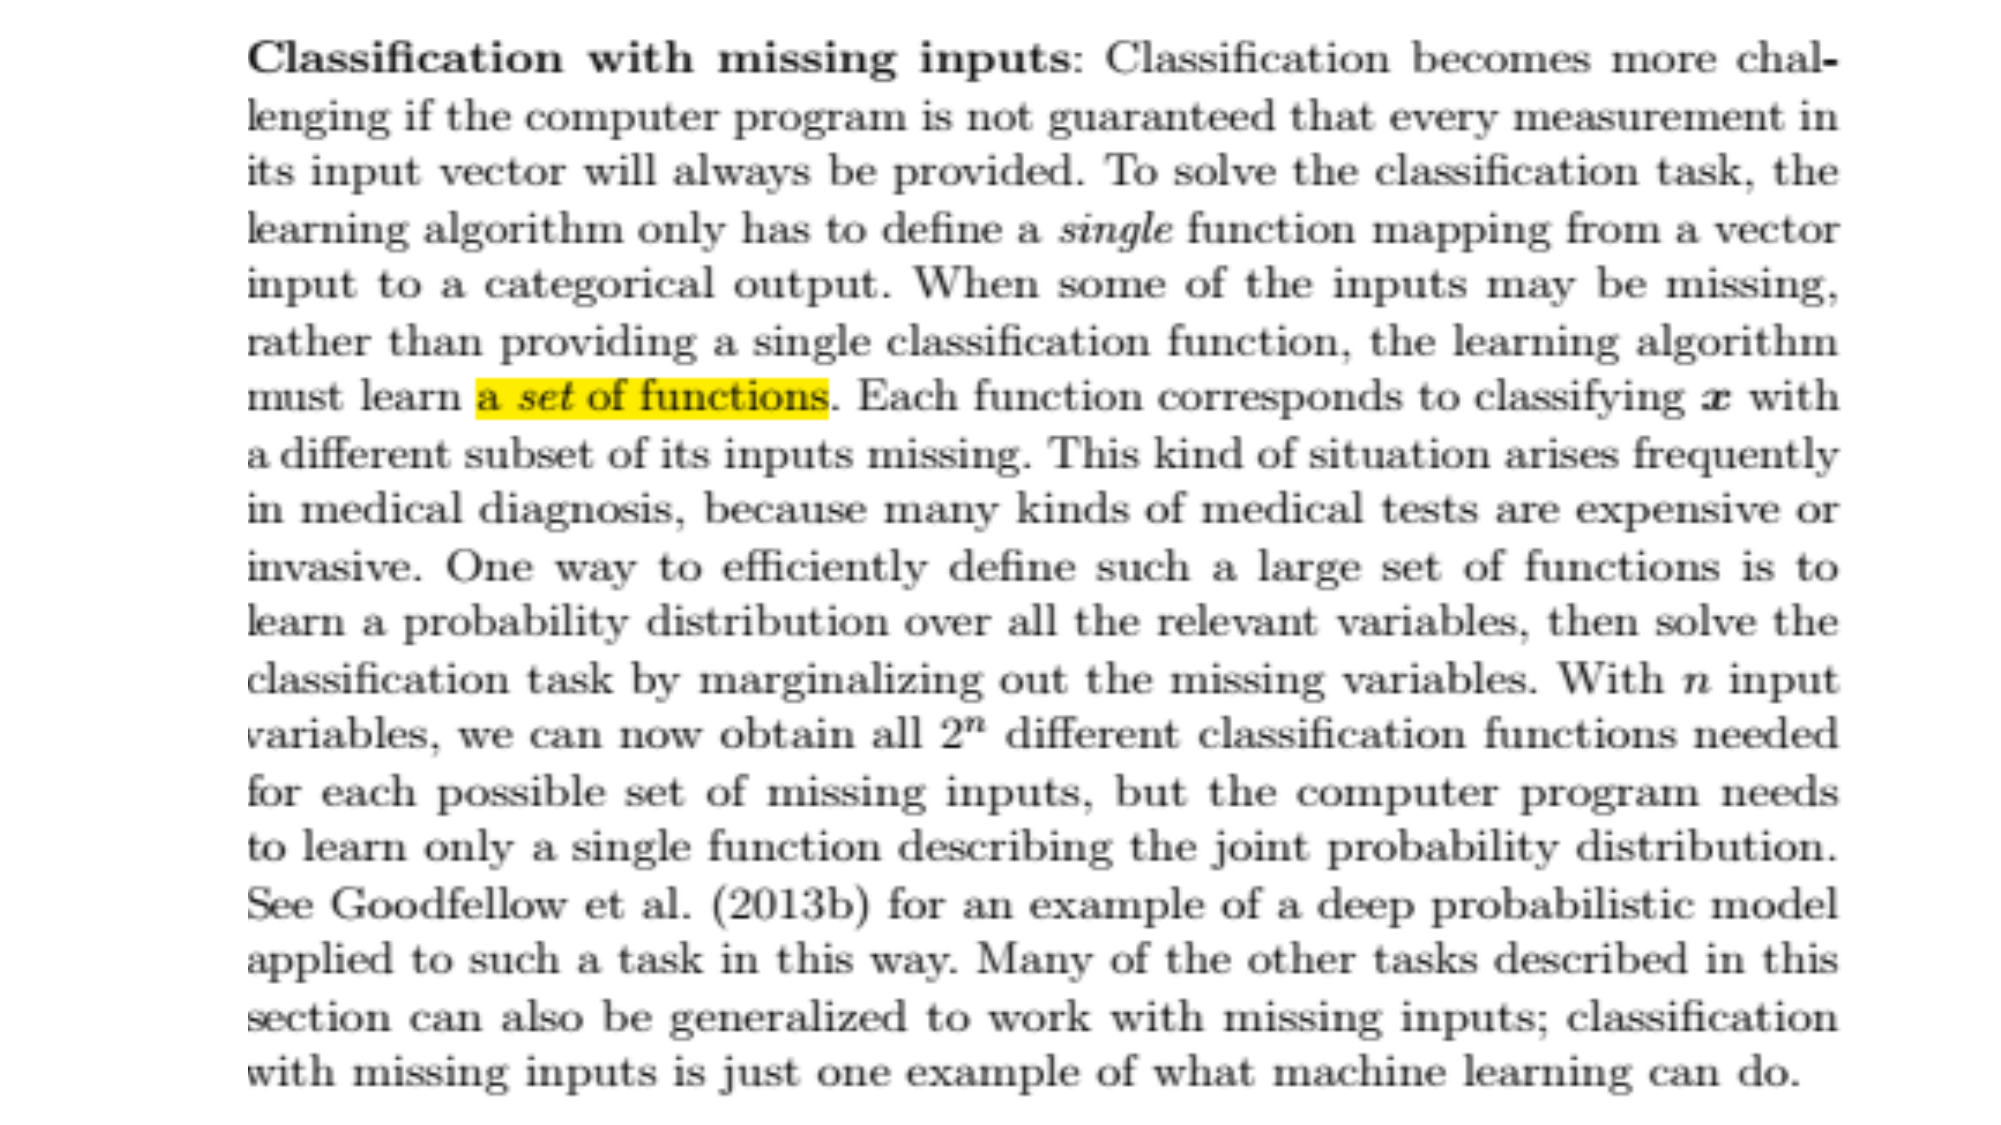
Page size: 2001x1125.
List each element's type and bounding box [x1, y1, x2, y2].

picture [248, 22, 1866, 1103]
